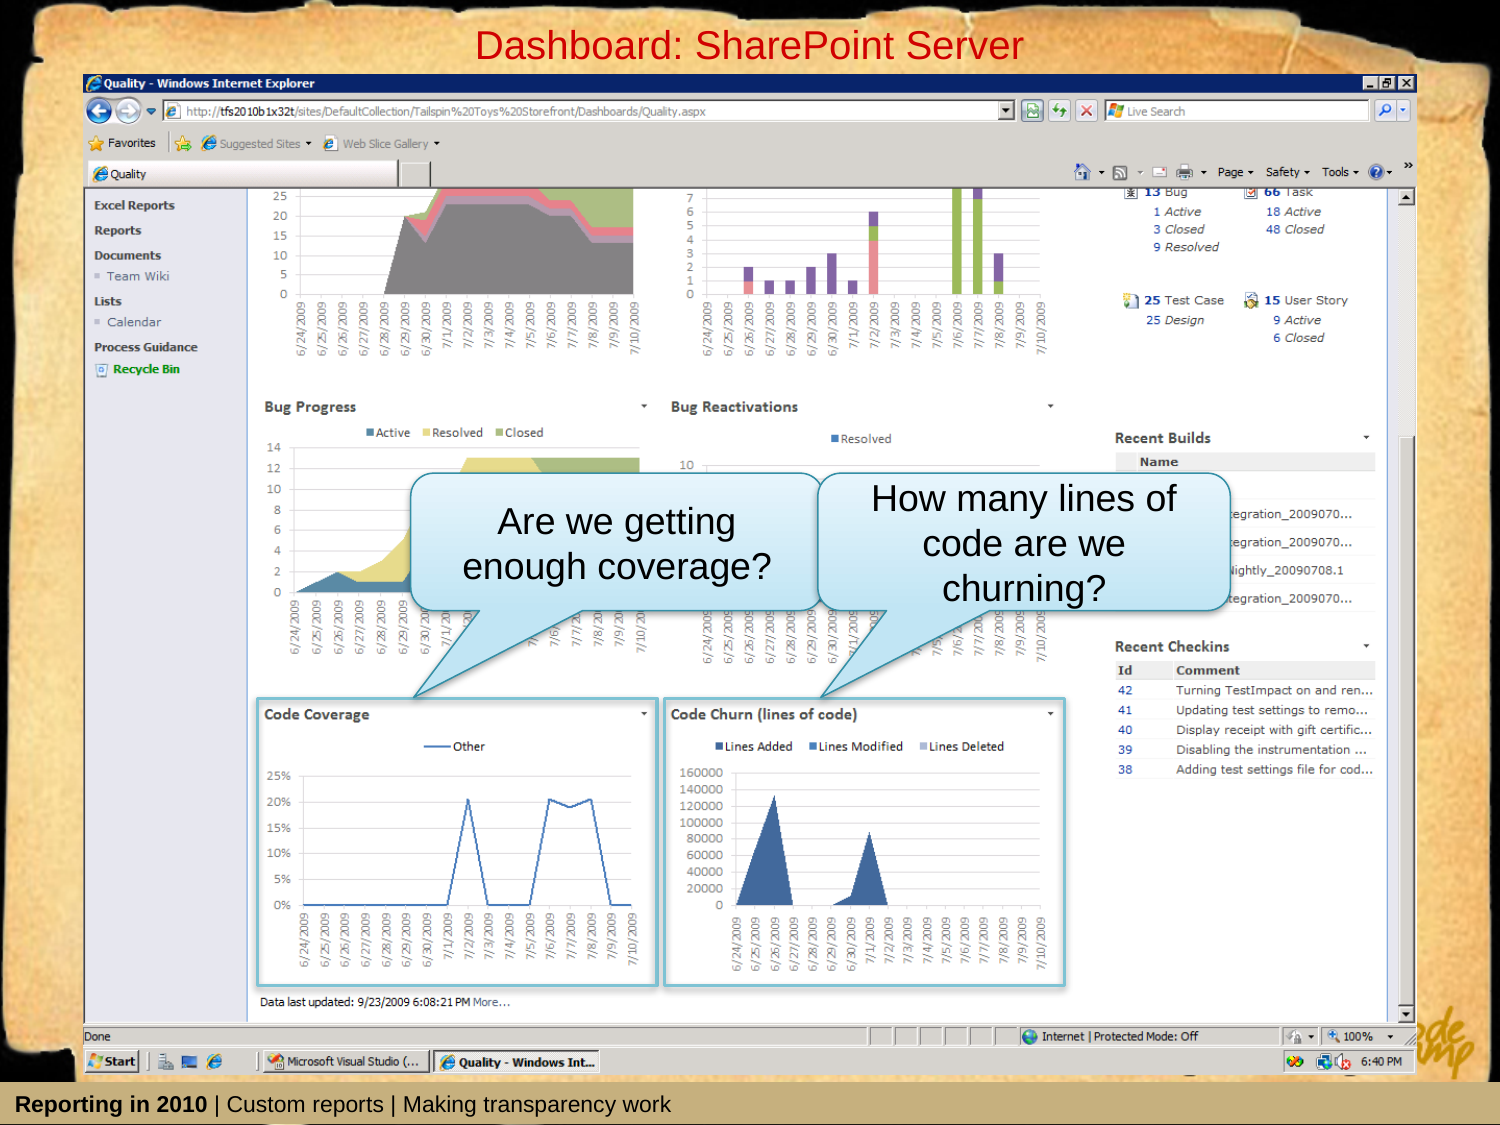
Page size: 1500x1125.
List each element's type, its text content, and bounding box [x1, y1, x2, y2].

text_box Reporting in 2010 | Custom reports | Making transparency work [0, 1082, 1500, 1125]
picture [0, 0, 1500, 1082]
title Dashboard: SharePoint Server [62, 11, 1438, 75]
